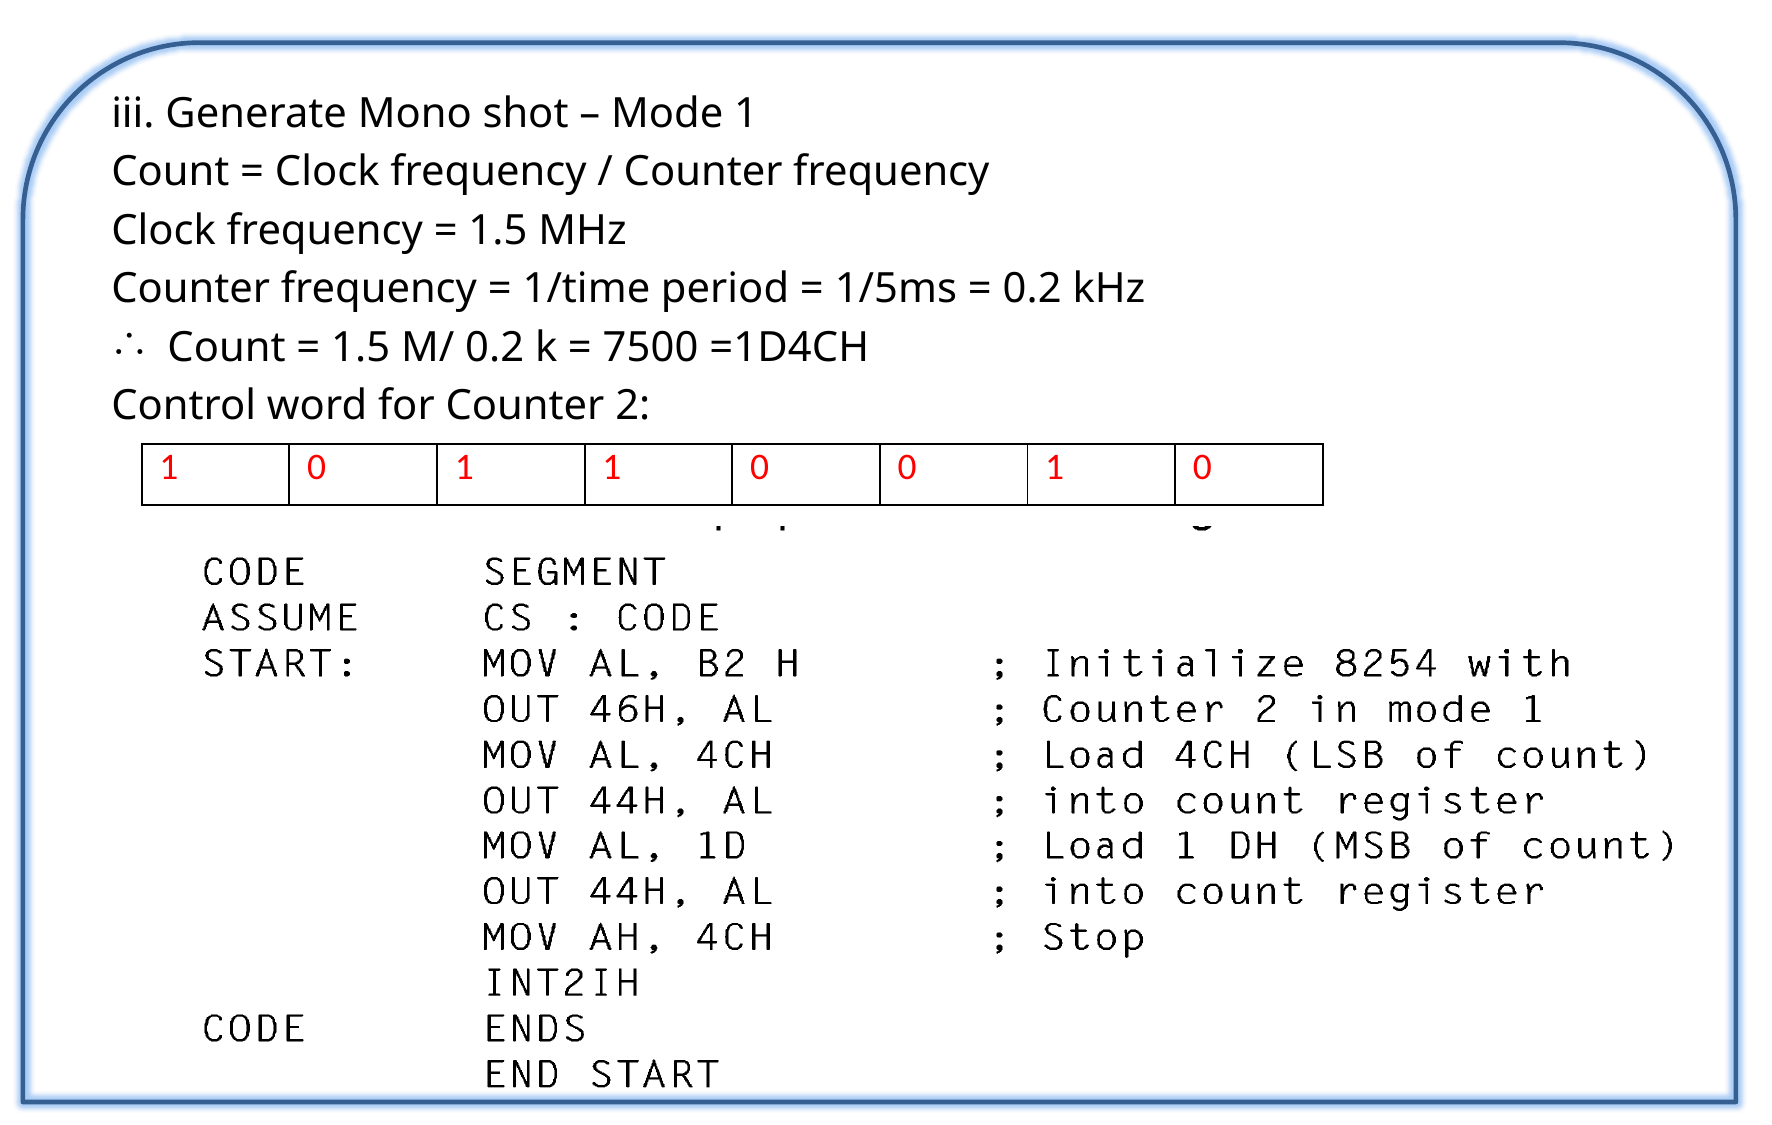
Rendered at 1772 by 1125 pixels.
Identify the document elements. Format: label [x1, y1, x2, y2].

picture [188, 525, 1684, 1097]
list [1683, 78, 1691, 84]
text_box [20, 40, 1738, 1105]
